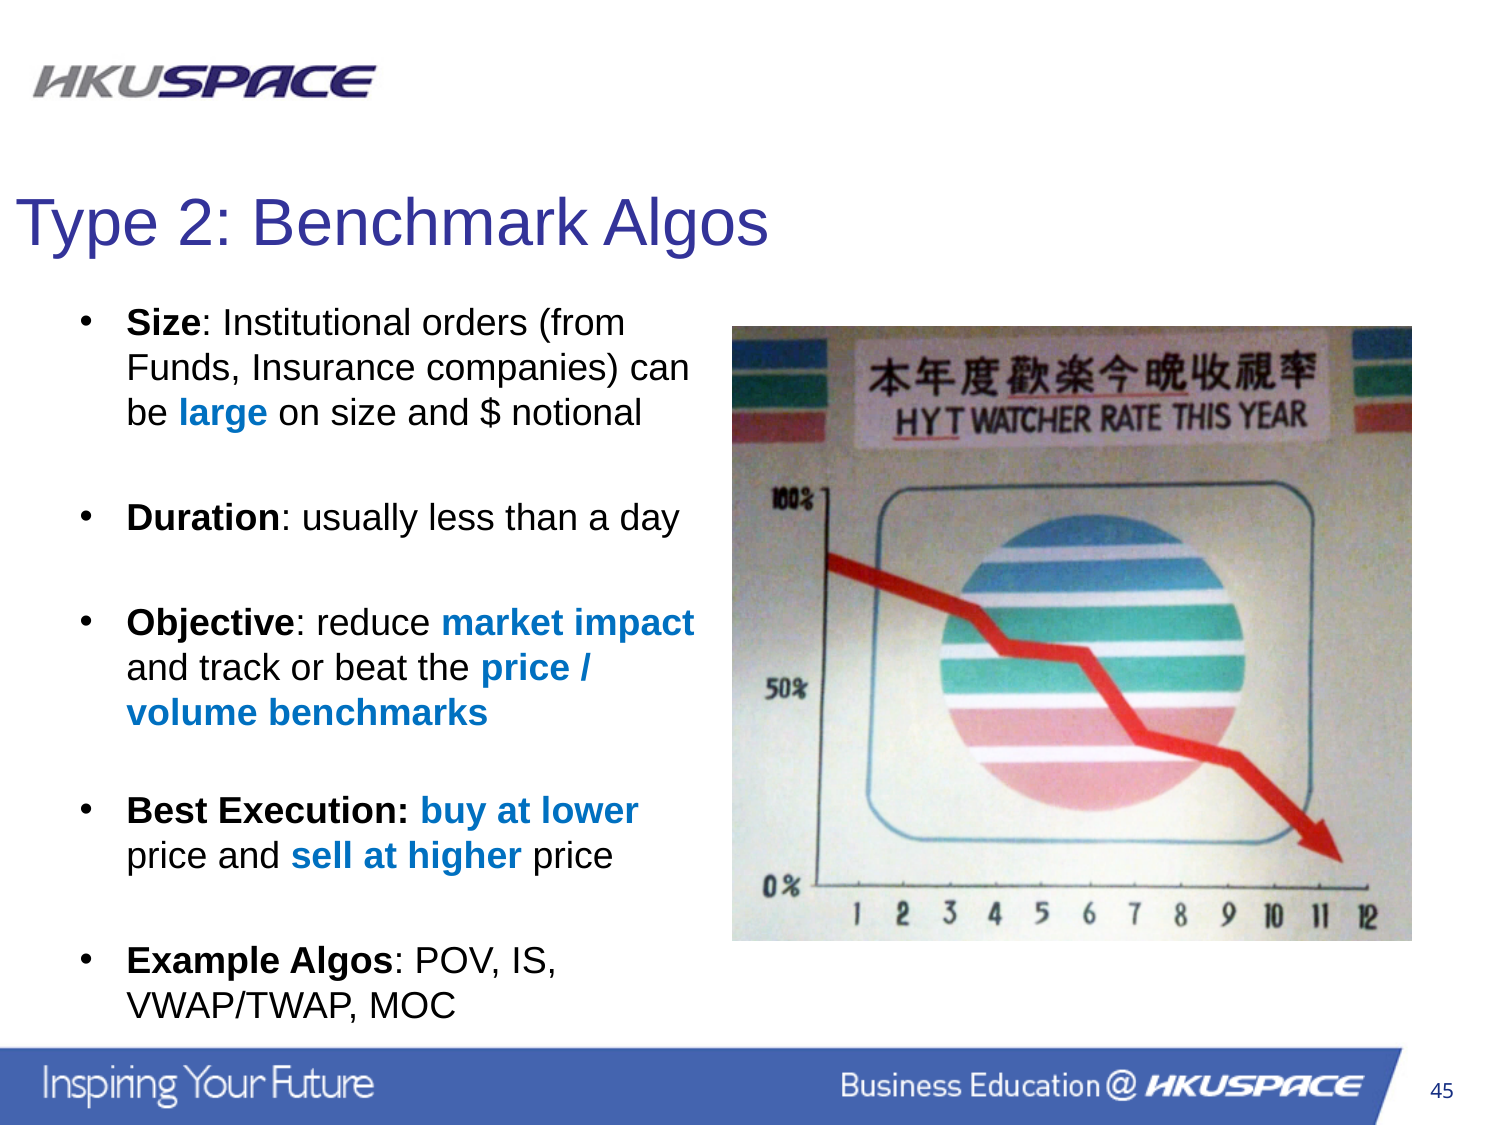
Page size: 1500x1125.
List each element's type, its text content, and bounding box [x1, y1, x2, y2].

slide_number 45 [1415, 1070, 1499, 1125]
picture [0, 0, 1500, 1125]
title Type 2: Benchmark Algos [0, 101, 1325, 266]
text_box Size: Institutional orders (from Funds, Insurance companies) can be large on size and $ notional Duration: usually less than a day Objective: reduce market impact and track or beat the price / volume benchmarks Best Execution: buy at lower price and sell at higher price Example Algos: POV, IS, VWAP/TWAP, MOC [64, 290, 715, 1035]
